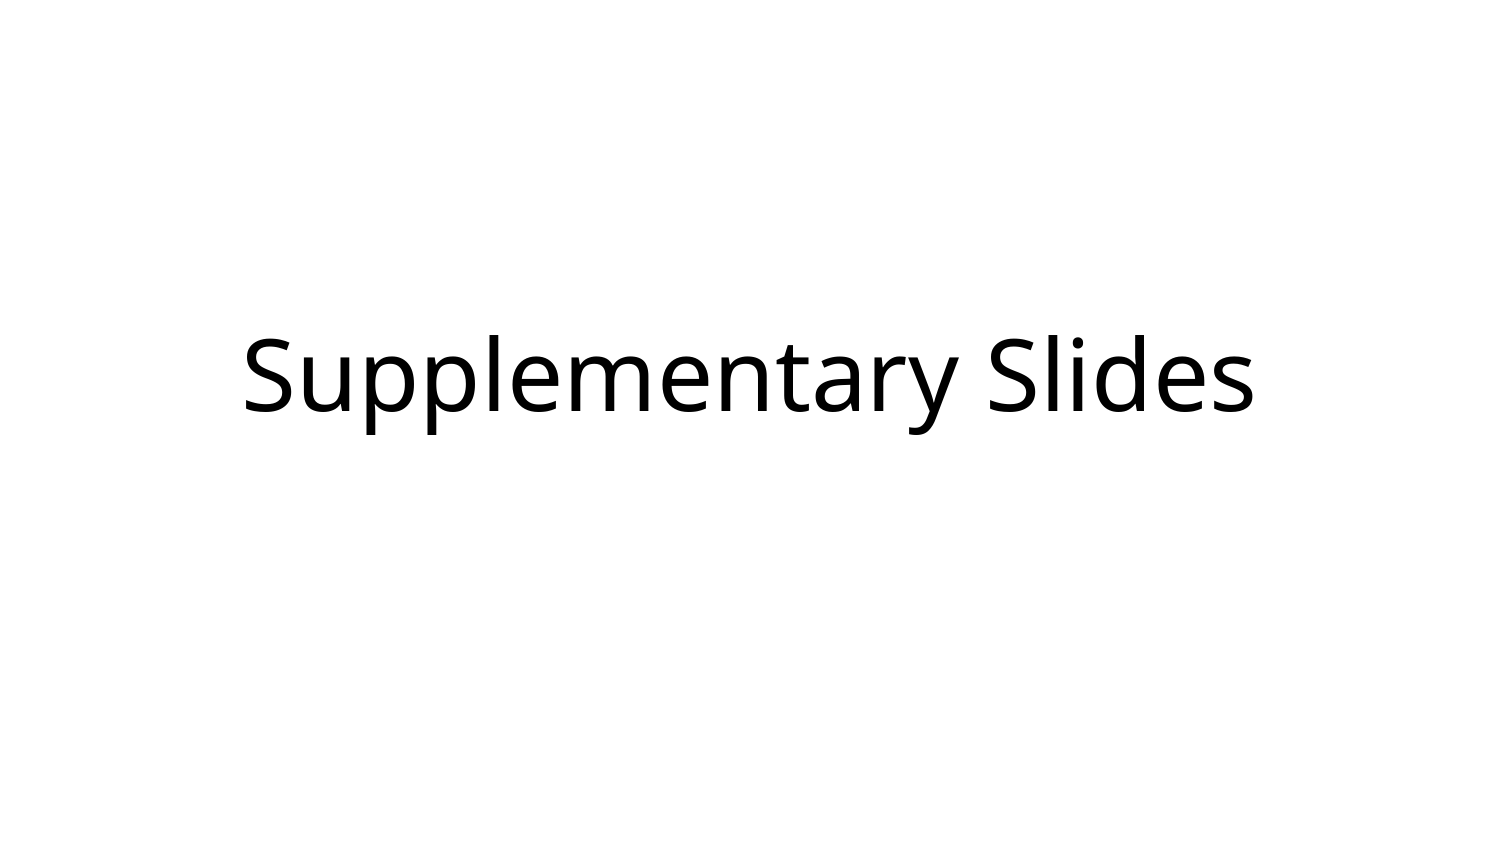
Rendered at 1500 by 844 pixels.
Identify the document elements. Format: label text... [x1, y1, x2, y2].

title Supplementary Slides [110, 162, 1390, 447]
